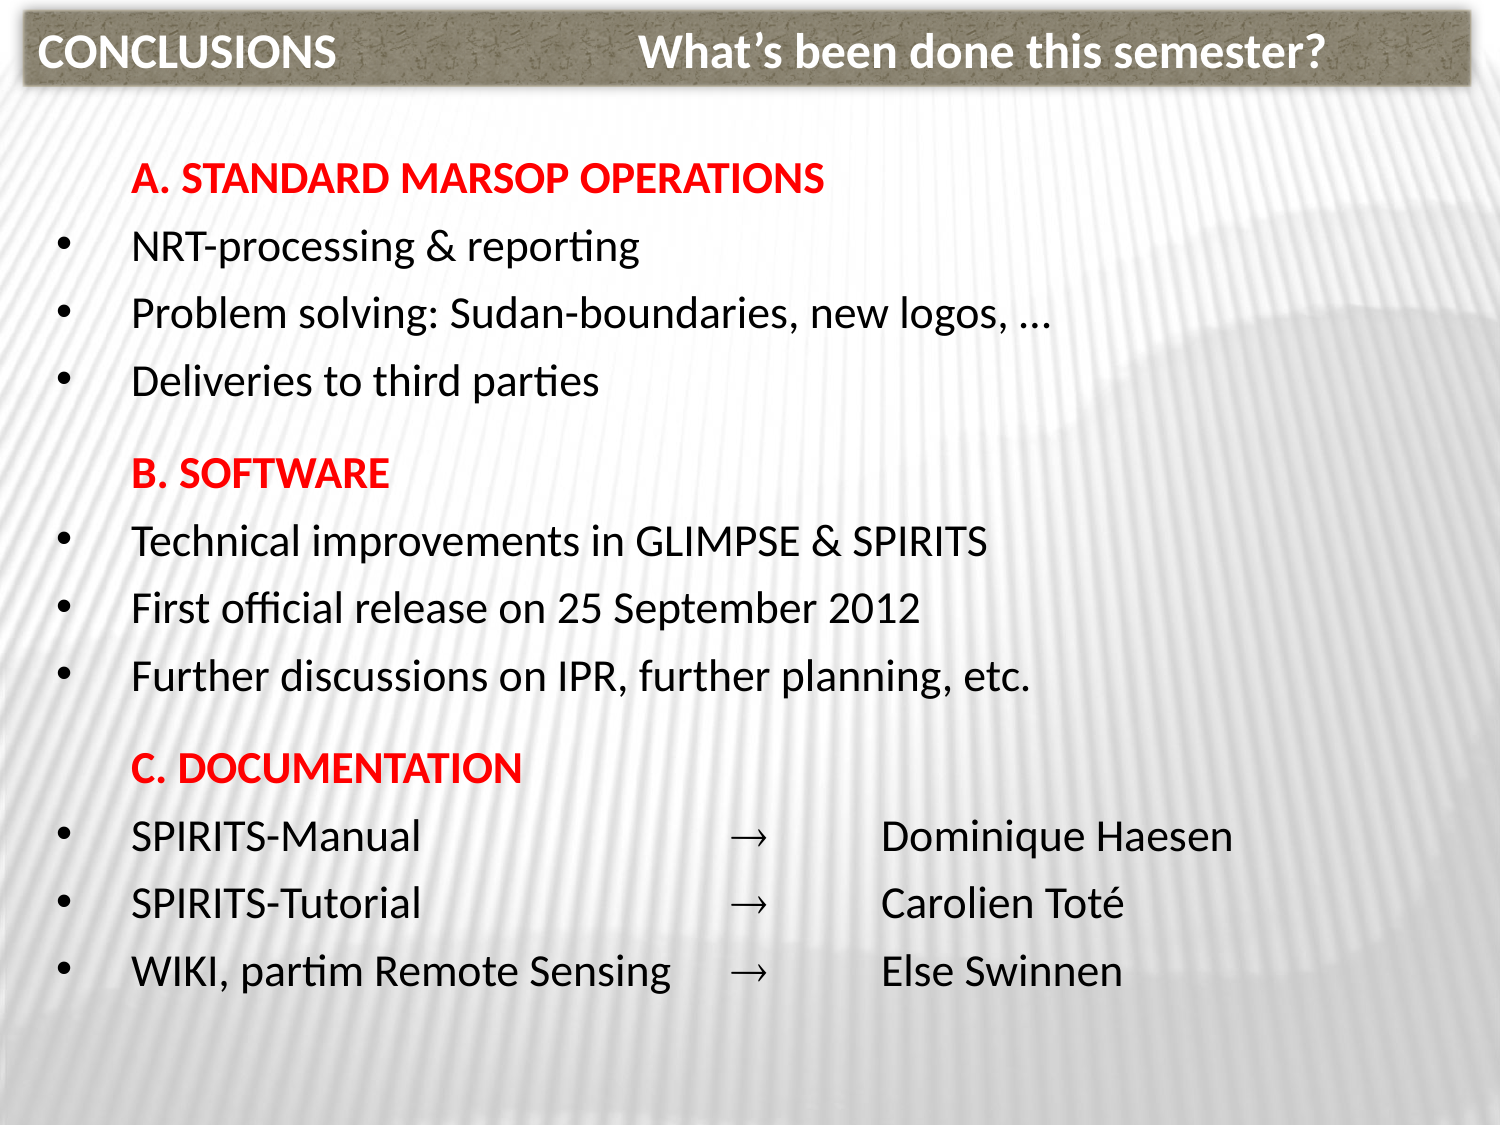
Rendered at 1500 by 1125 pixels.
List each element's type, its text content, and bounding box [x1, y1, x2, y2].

text_box CONCLUSIONS What’s been done this semester? [27, 14, 1467, 83]
text_box A. STANDARD MARSOP OPERATIONS NRT-processing & reporting Problem solving: Sudan-boundaries, new logos, … Deliveries to third parties B. SOFTWARE Technical improvements in GLIMPSE & SPIRITS First official release on 25 September 2012 Further discussions on IPR, further planning, etc. C. DOCUMENTATION SPIRITS-Manual  Dominique Haesen SPIRITS-Tutorial  Carolien Toté WIKI, partim Remote Sensing  Else Swinnen [41, 140, 1483, 1003]
